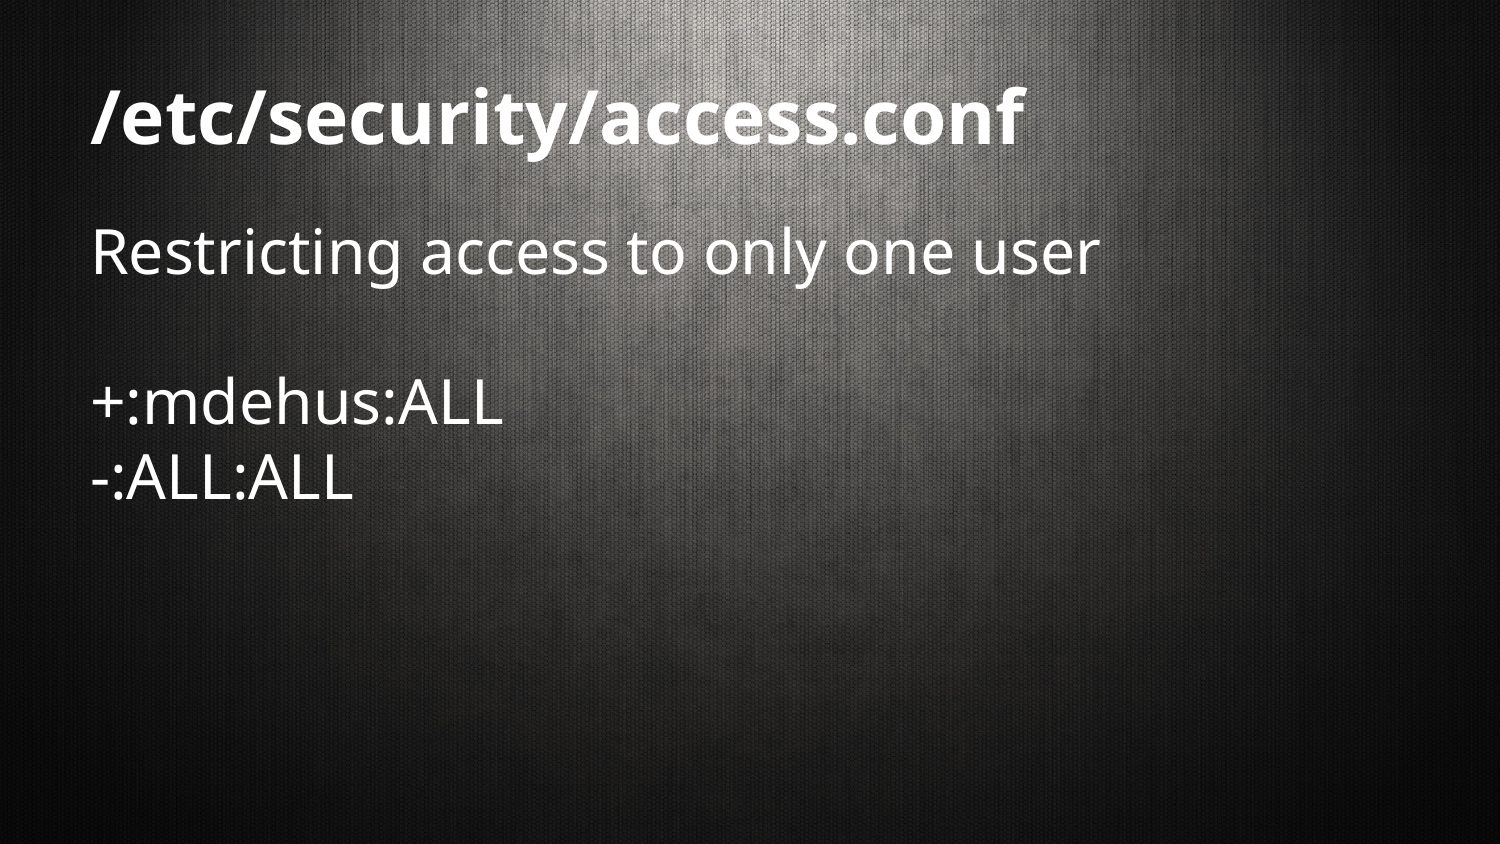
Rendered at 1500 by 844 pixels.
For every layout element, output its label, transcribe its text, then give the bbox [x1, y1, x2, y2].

title /etc/security/access.conf [75, 33, 1425, 175]
picture [0, 0, 1500, 844]
list Restricting access to only one user +:mdehus:ALL -:ALL:ALL [75, 196, 1425, 808]
